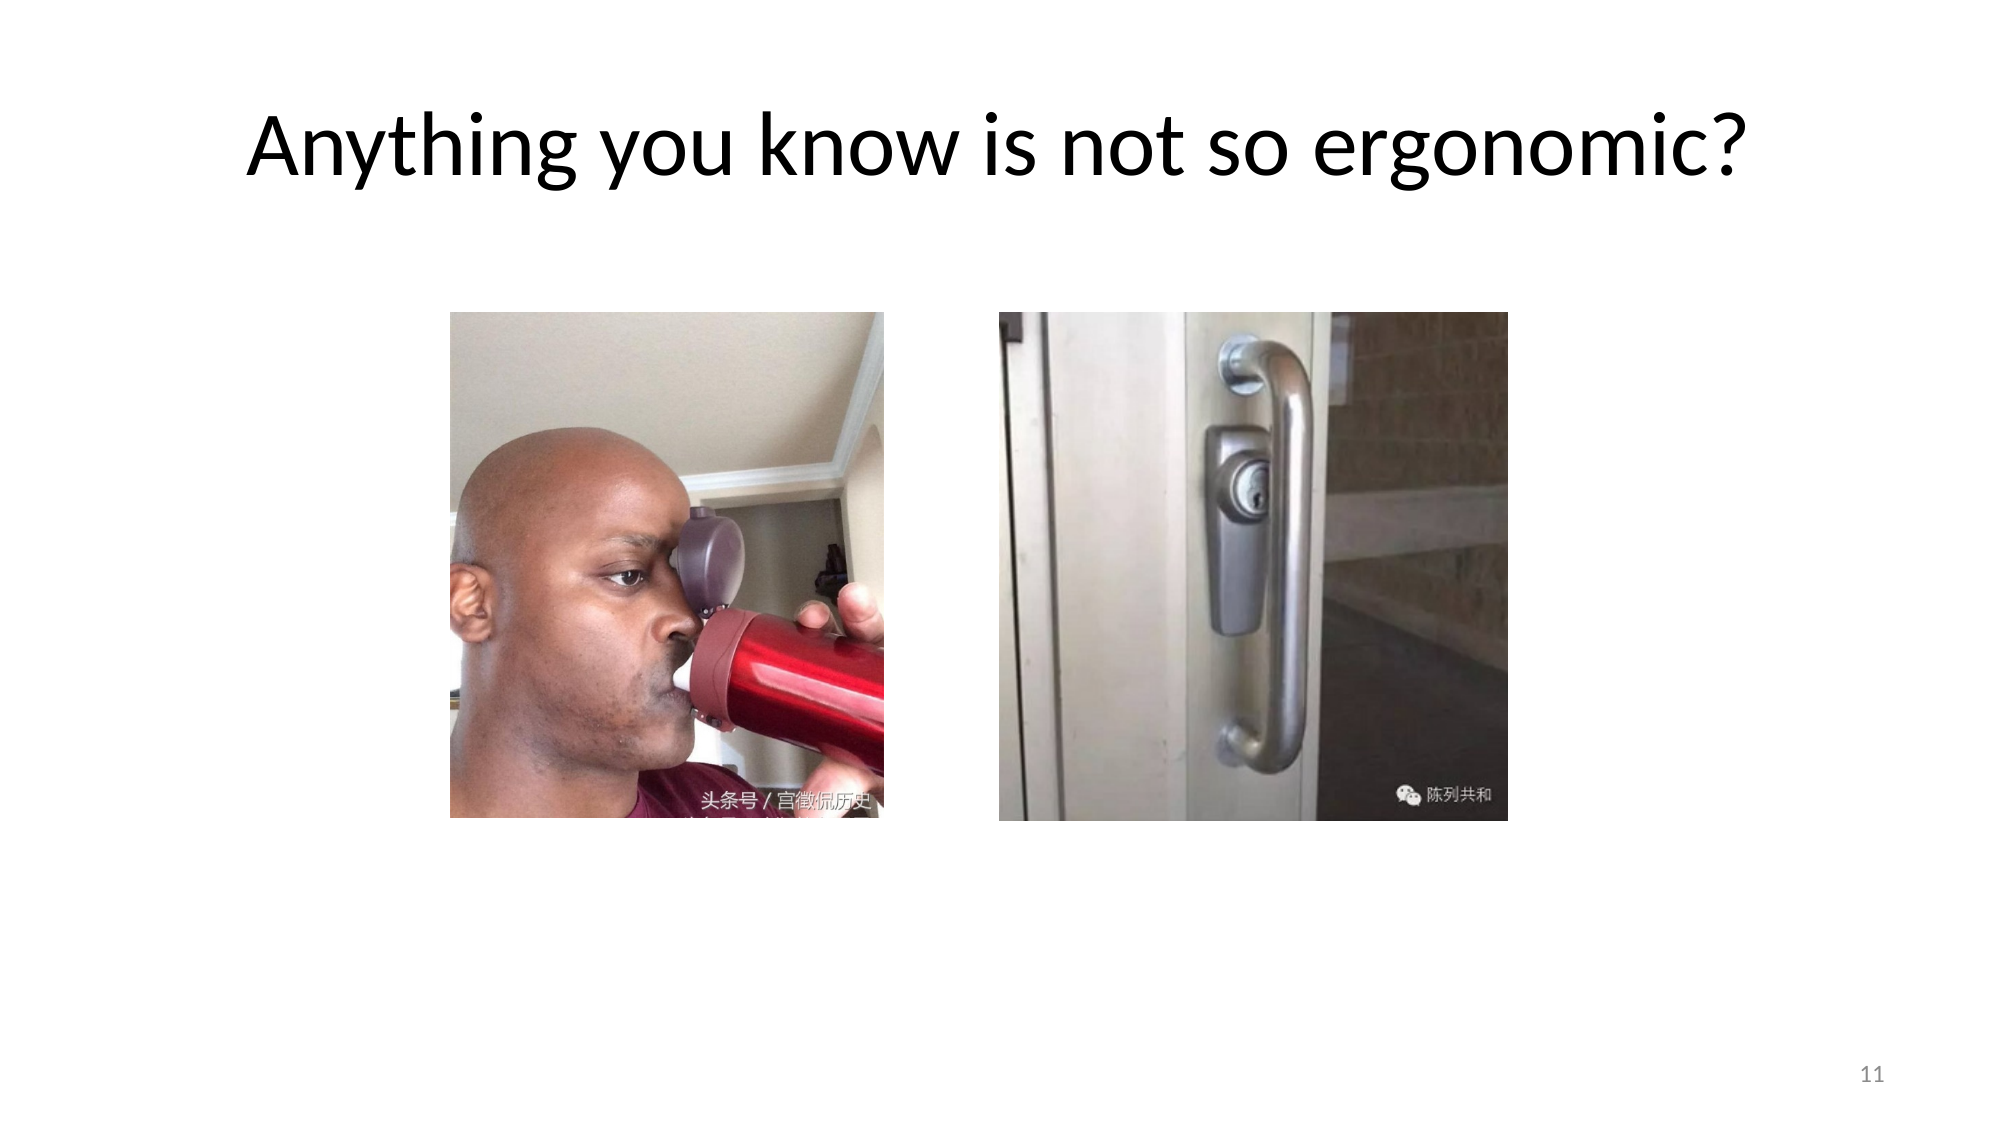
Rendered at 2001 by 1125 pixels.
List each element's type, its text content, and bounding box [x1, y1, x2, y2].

slide_number 11 [1433, 1042, 1900, 1103]
picture [449, 312, 884, 818]
title Anything you know is not so ergonomic? [99, 45, 1900, 233]
picture [999, 312, 1508, 821]
